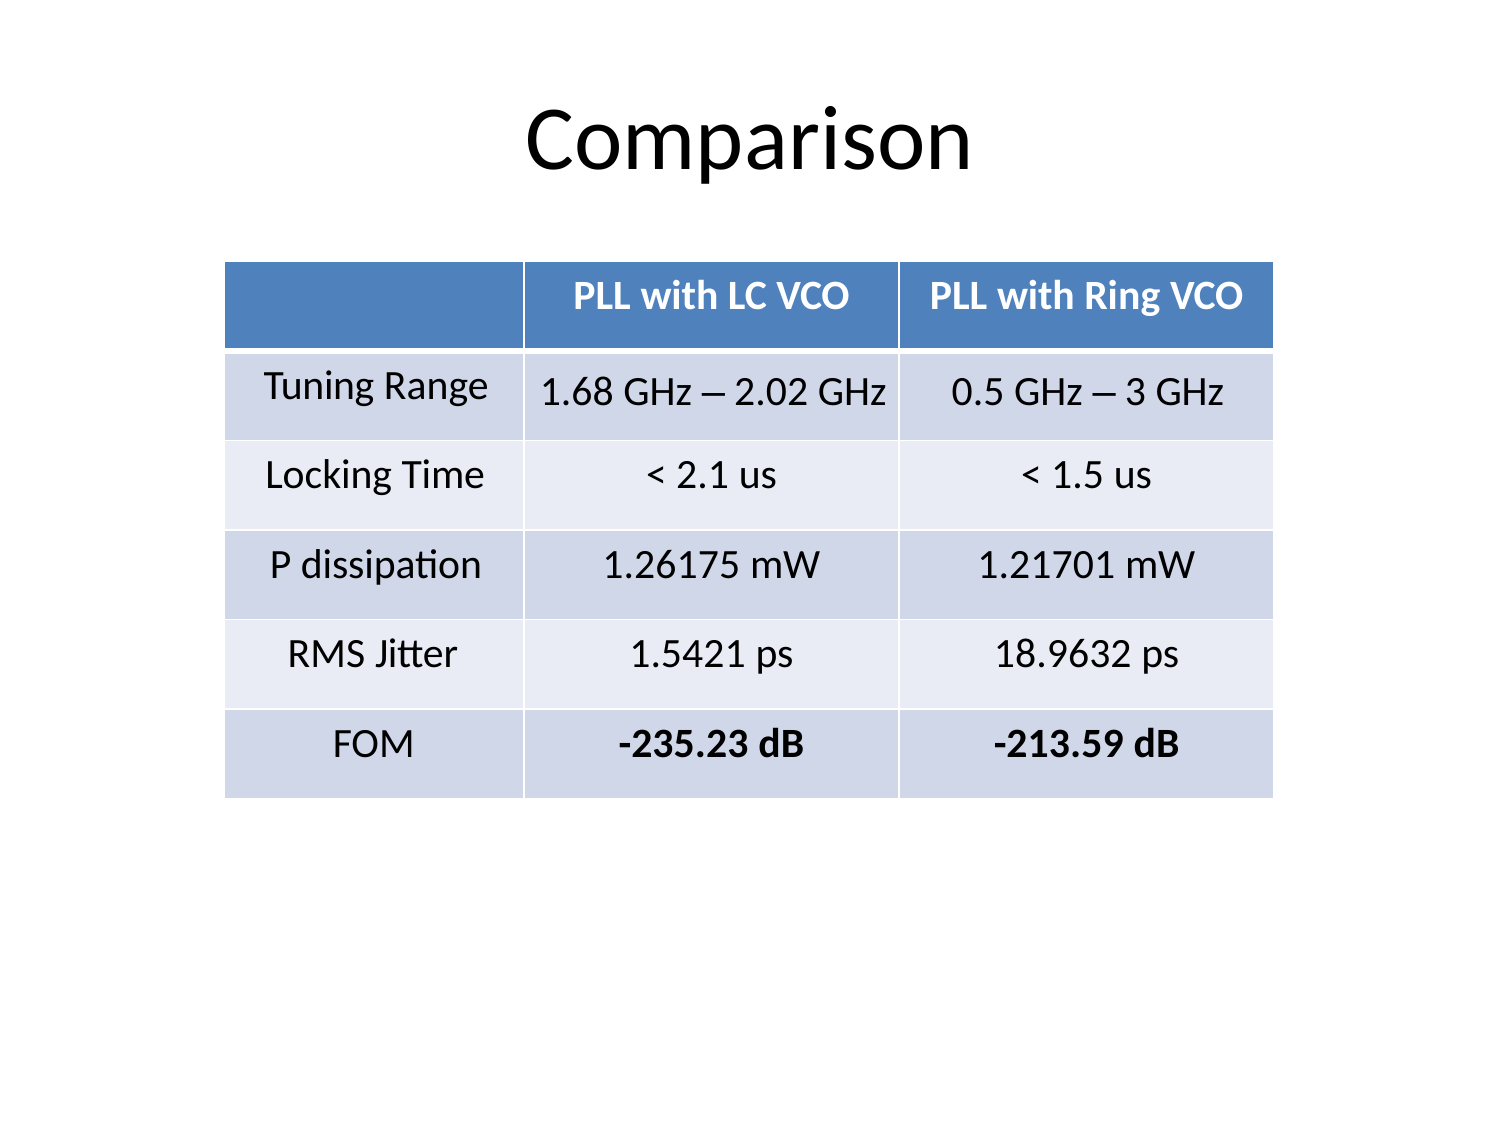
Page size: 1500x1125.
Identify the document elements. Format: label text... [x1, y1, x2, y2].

table_cell < 2.1 us [525, 441, 898, 529]
title Comparison [523, 75, 977, 261]
table_cell 1.21701 mW [900, 531, 1273, 619]
table_cell -235.23 dB [525, 710, 898, 798]
table_cell RMS Jitter [225, 620, 523, 708]
table_header PLL with Ring VCO [900, 262, 1273, 348]
table_cell P dissipation [225, 531, 523, 619]
table_cell 18.9632 ps [900, 620, 1273, 708]
table_cell -213.59 dB [900, 710, 1273, 798]
table_cell 1.68 GHz – 2.02 GHz [525, 354, 898, 440]
table_cell < 1.5 us [900, 441, 1273, 529]
table_cell 1.5421 ps [525, 620, 898, 708]
table_cell 0.5 GHz – 3 GHz [900, 354, 1273, 440]
table_cell Locking Time [225, 441, 523, 529]
table_cell Tuning Range [225, 354, 523, 440]
table_header [225, 262, 523, 348]
table_header PLL with LC VCO [525, 262, 898, 348]
table_cell FOM [225, 710, 523, 798]
table_cell 1.26175 mW [525, 531, 898, 619]
